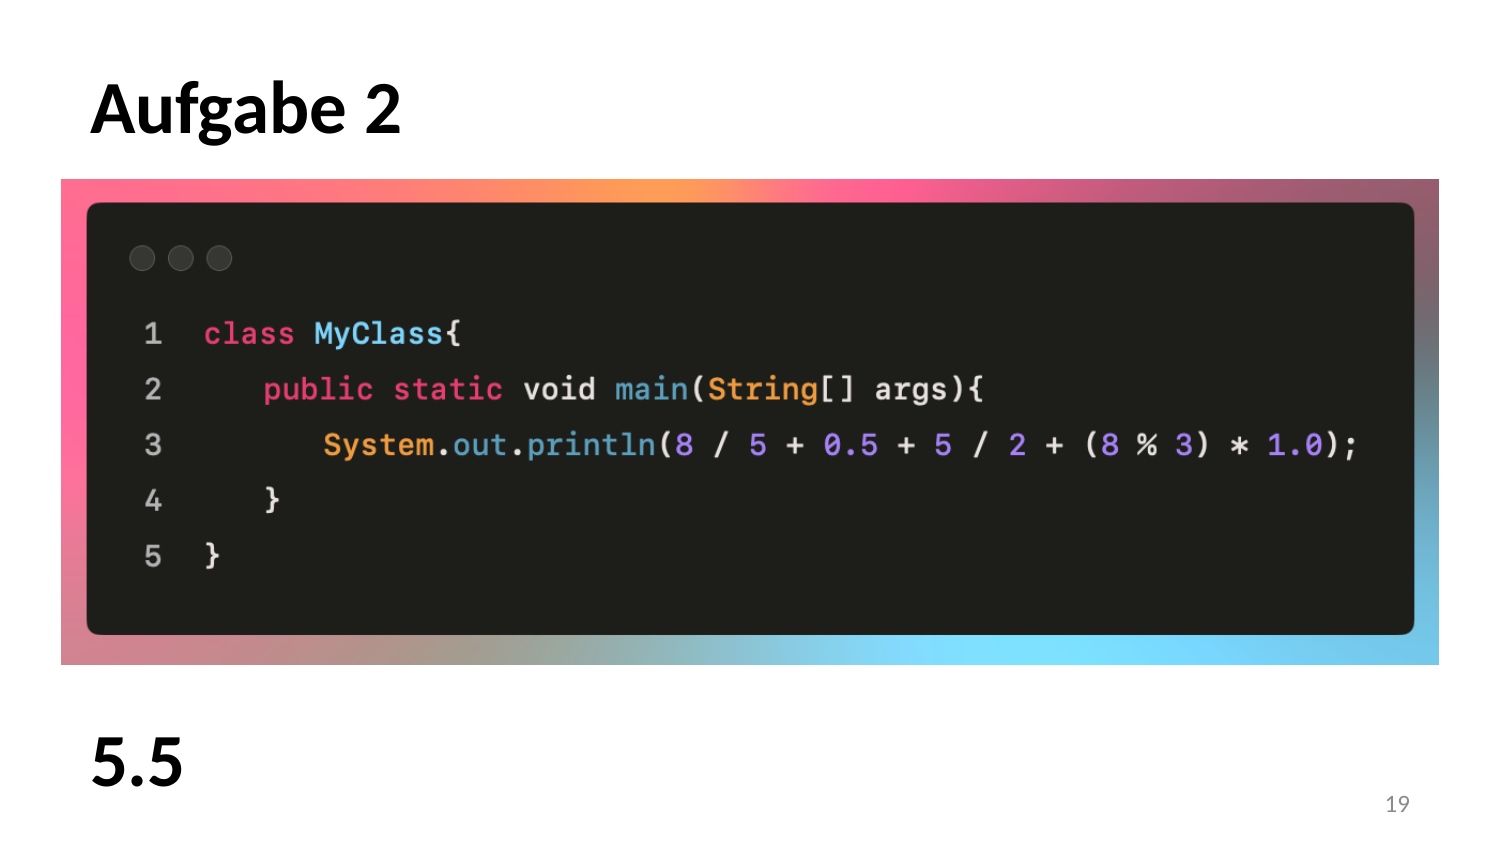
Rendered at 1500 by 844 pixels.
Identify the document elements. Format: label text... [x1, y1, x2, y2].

text_box 5.5 [74, 686, 1425, 827]
picture [61, 178, 1439, 665]
title Aufgabe 2 [75, 33, 1425, 175]
